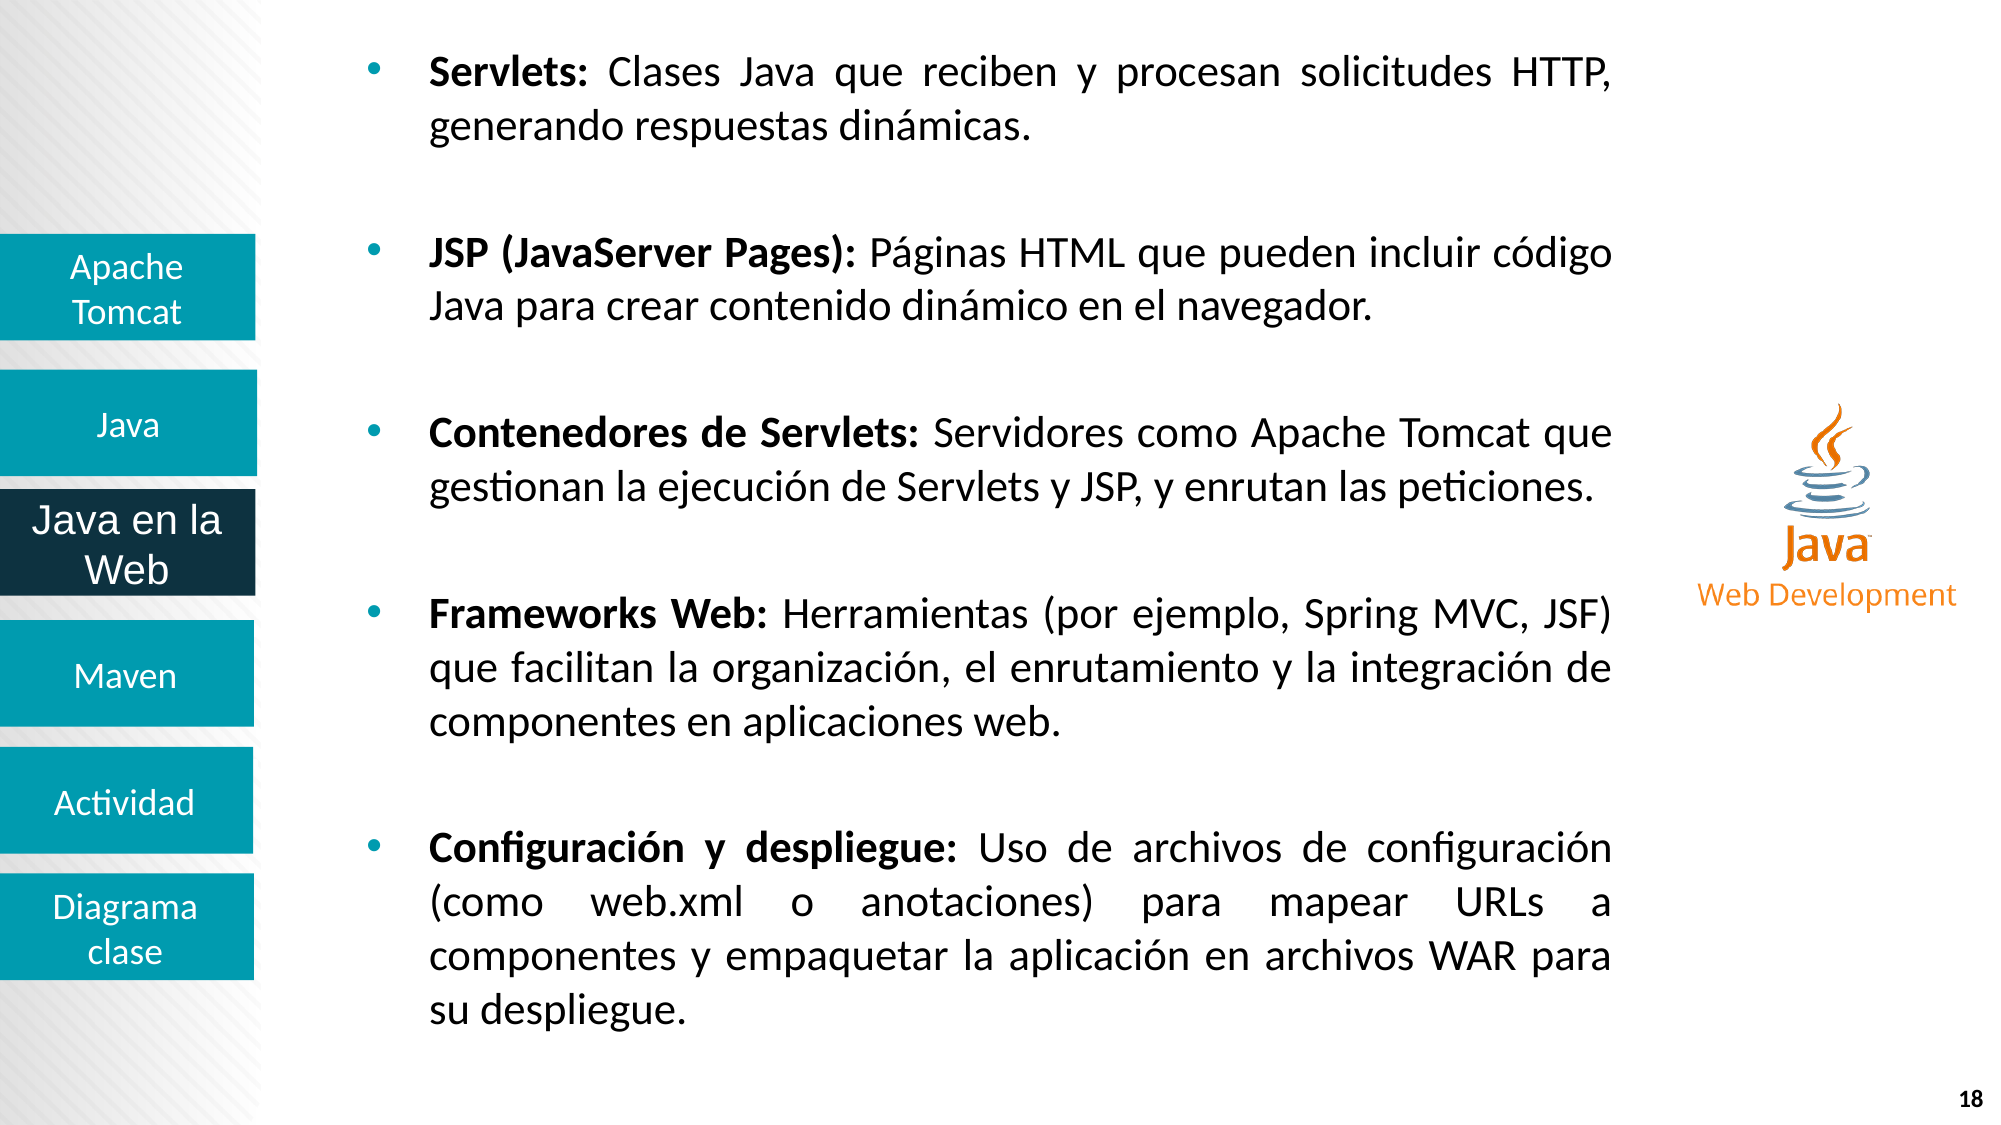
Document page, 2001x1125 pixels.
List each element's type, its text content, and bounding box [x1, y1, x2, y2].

picture [1687, 390, 1969, 631]
list Servlets: Clases Java que reciben y procesan solicitudes HTTP, generando respuestas dinámicas. JSP (JavaServer Pages): Páginas HTML que pueden incluir código Java para crear contenido dinámico en el navegador. Contenedores de Servlets: Servidores como Apache Tomcat que gestionan la ejecución de Servlets y JSP, y enrutan las peticiones. Frameworks Web: Herramientas (por ejemplo, Spring MVC, JSF) que facilitan la organización, el enrutamiento y la integración de componentes en aplicaciones web. Configuración y despliegue: Uso de archivos de configuración (como web.xml o anotaciones) para mapear URLs a componentes y empaquetar la aplicación en archivos WAR para su despliegue. [340, 34, 1629, 1095]
slide_number 18 [1921, 1072, 2000, 1124]
